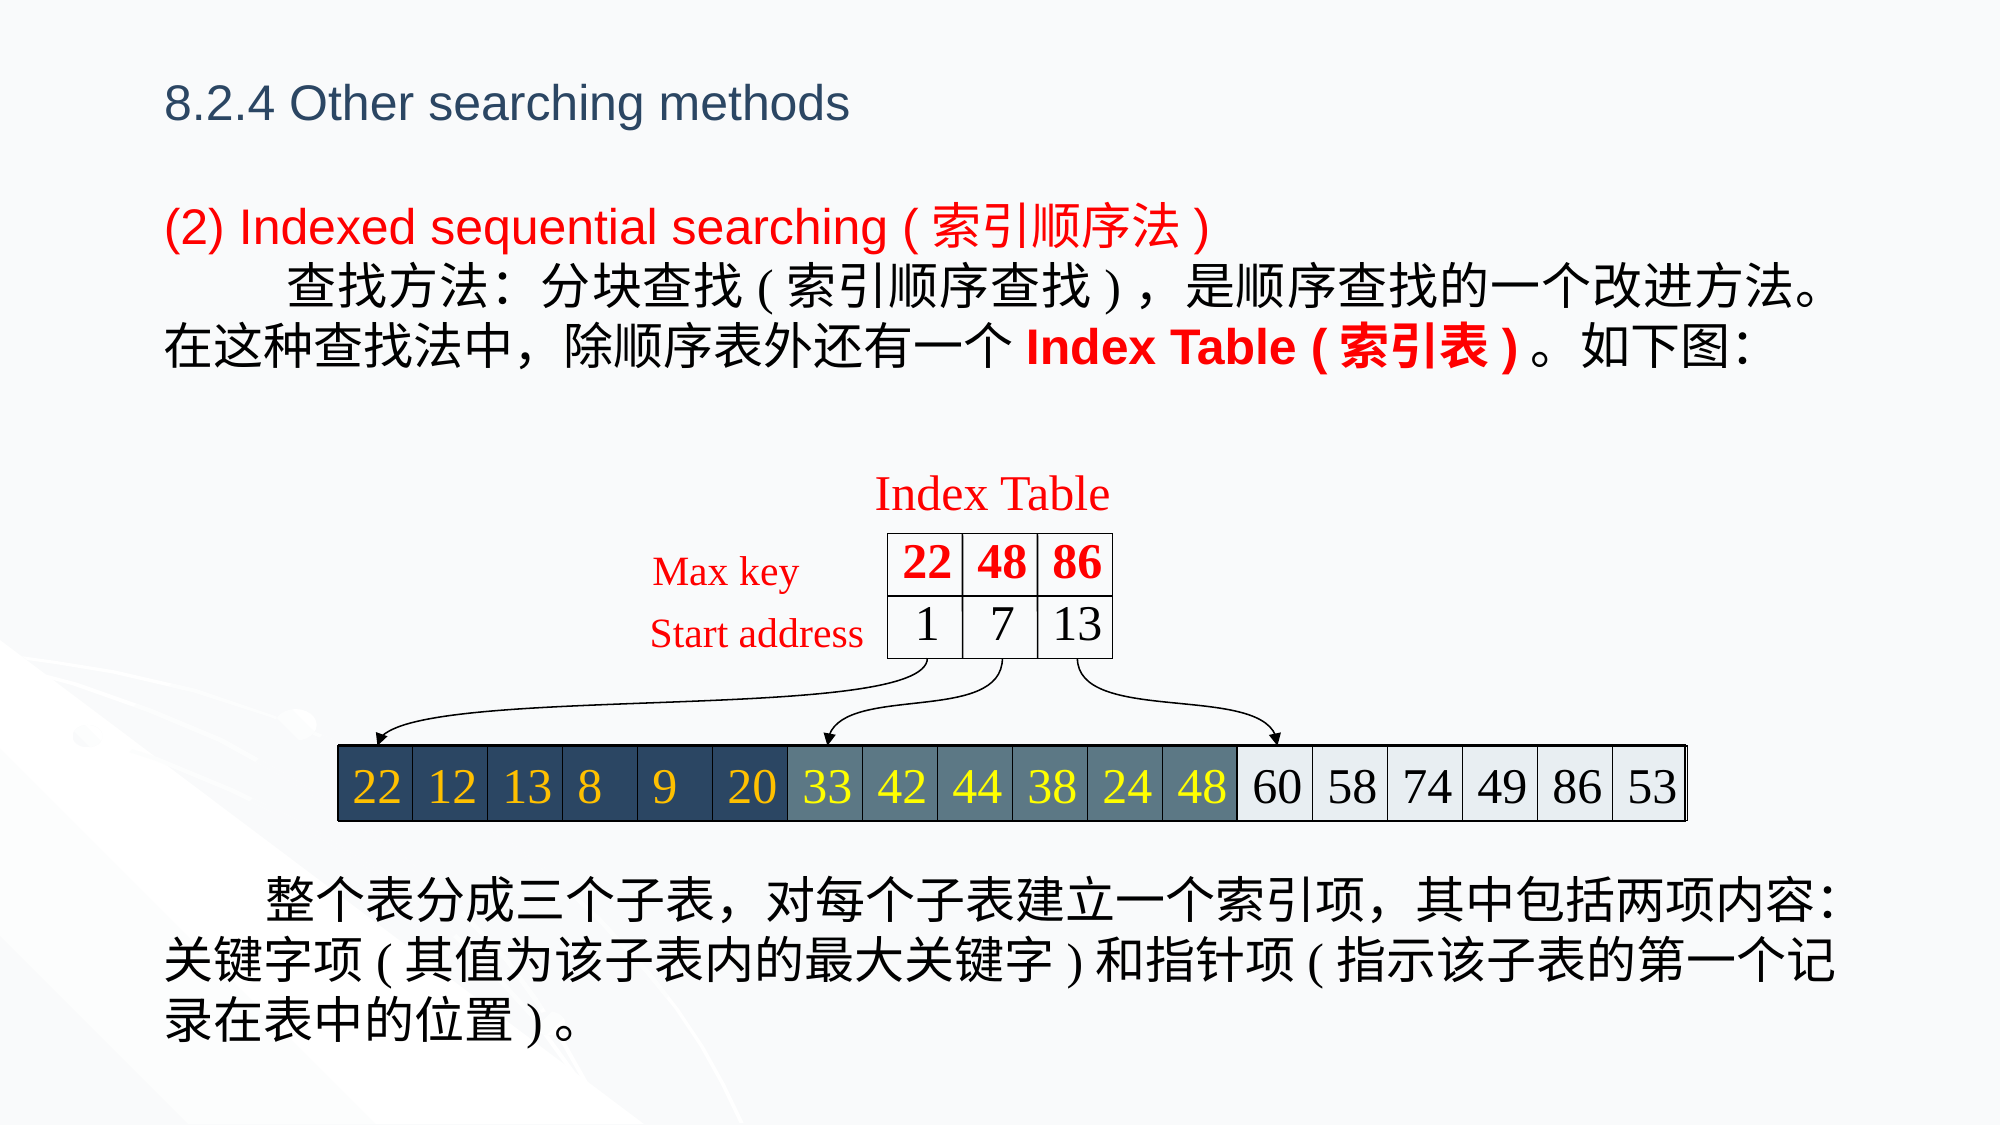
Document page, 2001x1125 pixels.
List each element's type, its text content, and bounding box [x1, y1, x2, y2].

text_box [337, 452, 1693, 823]
text_box 整个表分成三个子表，对每个子表建立一个索引项，其中包括两项内容：关键字项(其值为该子表内的最大关键字)和指针项(指示该子表的第一个记录在表中的位置)。 [149, 861, 1861, 1057]
text_box 8.2.4 Other searching methods [149, 62, 1038, 138]
text_box (2) Indexed sequential searching (索引顺序法) 查找方法：分块查找(索引顺序查找)，是顺序查找的一个改进方法。在这种查找法中，除顺序表外还有一个Index Table (索引表)。如下图： [149, 186, 1861, 382]
